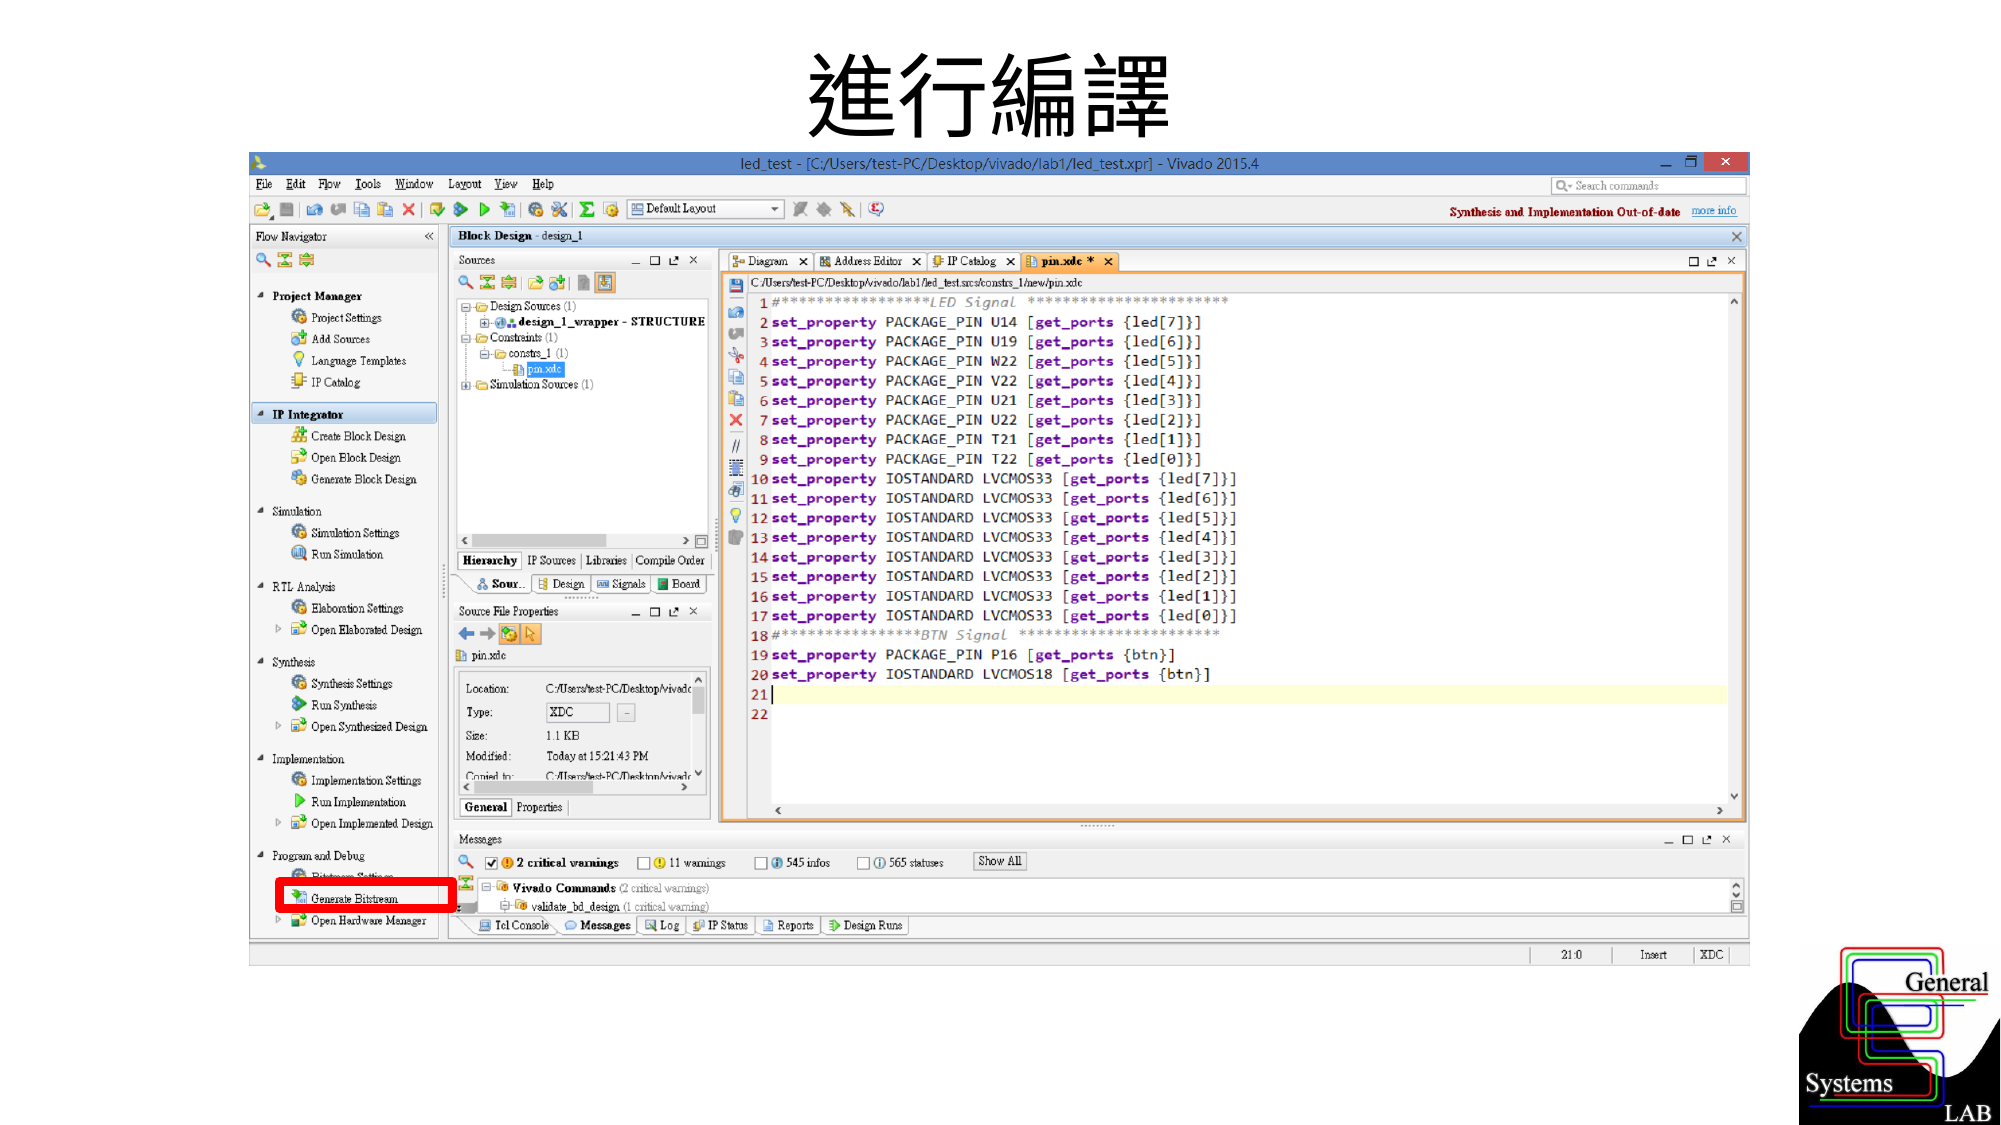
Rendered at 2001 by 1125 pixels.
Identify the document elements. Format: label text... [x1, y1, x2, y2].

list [249, 152, 1751, 966]
picture [1799, 943, 2001, 1125]
title 進行編譯 [314, 0, 1665, 151]
